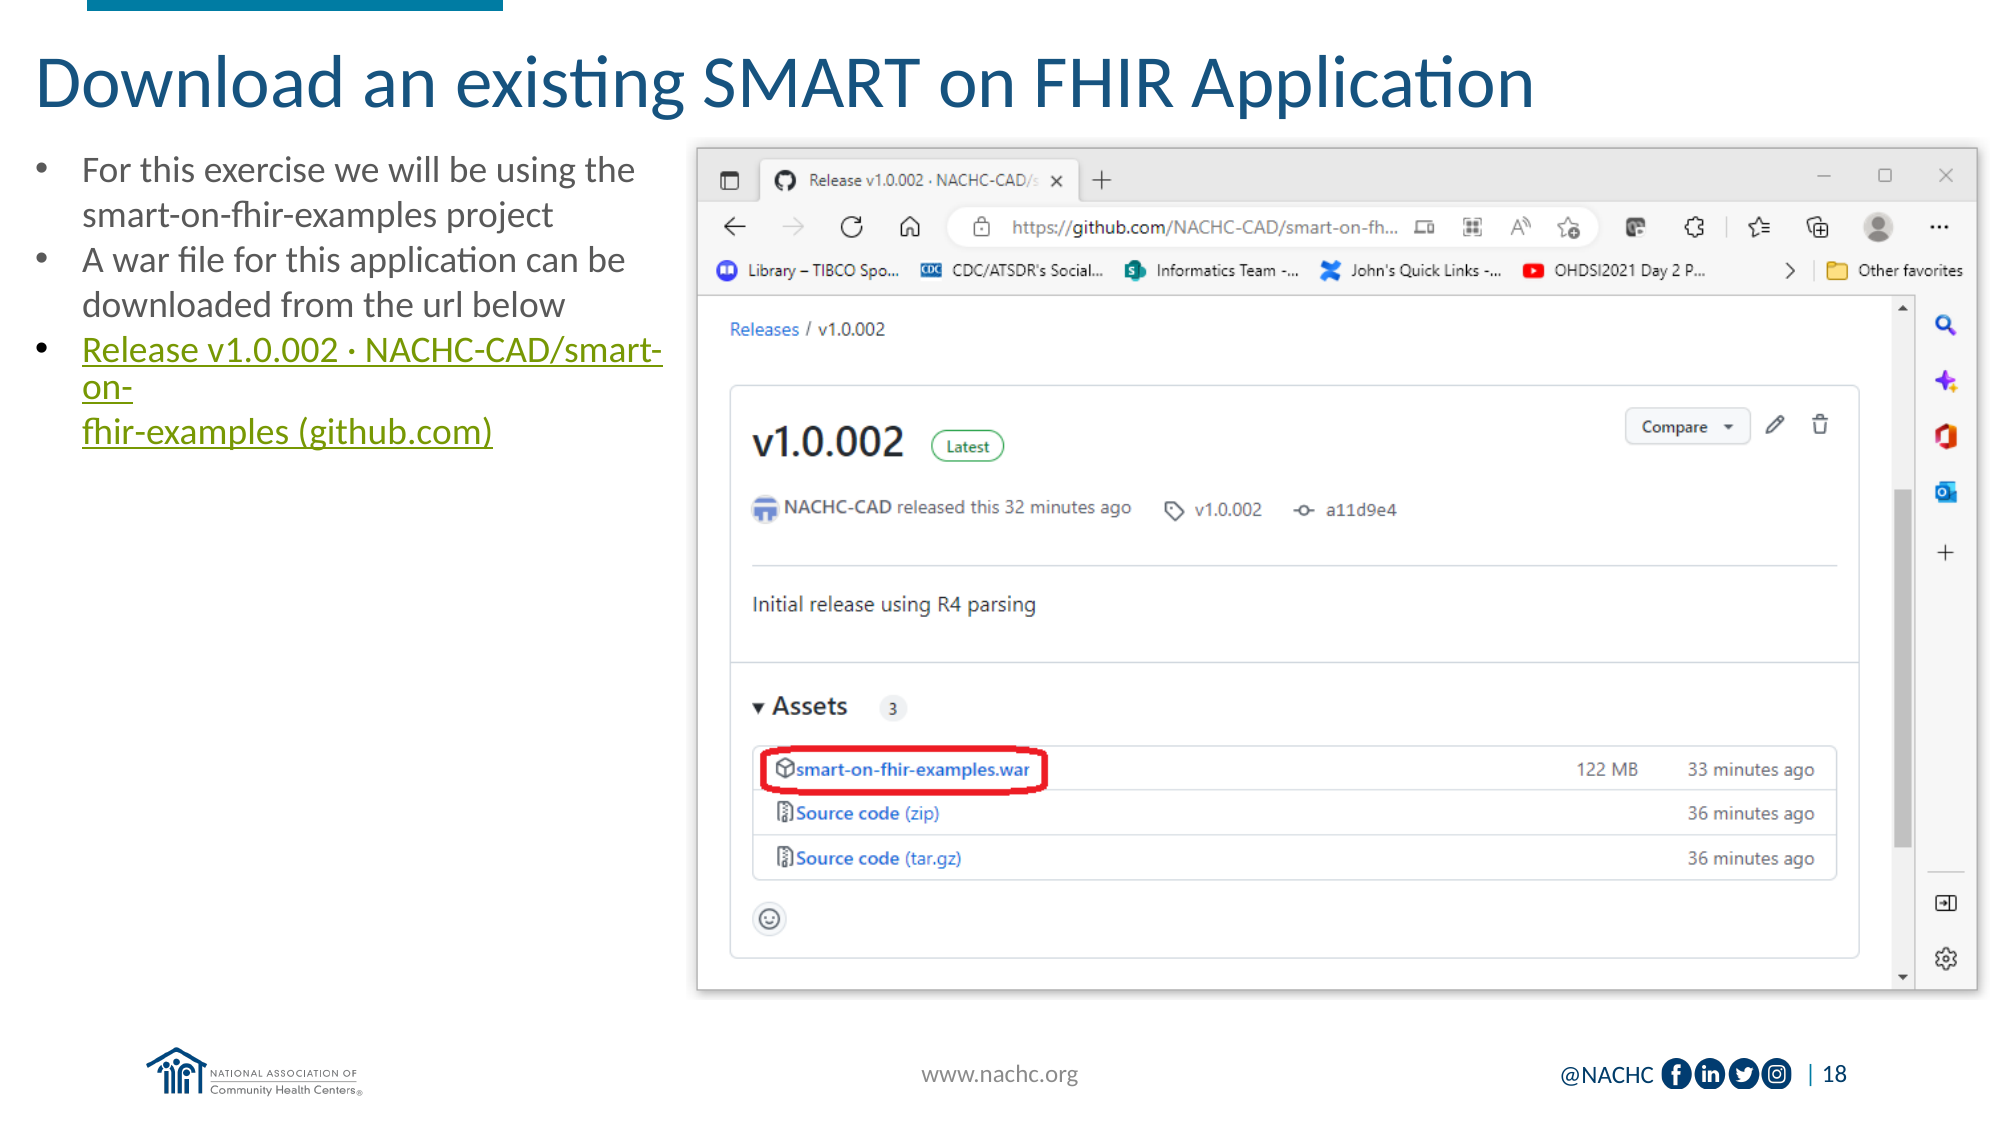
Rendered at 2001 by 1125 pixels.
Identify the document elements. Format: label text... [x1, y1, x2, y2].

slide_number | 18 [1412, 1042, 1863, 1103]
text_box Download an existing SMART on FHIR Application [20, 24, 1721, 130]
text_box For this exercise we will be using the smart-on-fhir-examples project A war file for this application can be downloaded from the url below Release v1.0.002 · NACHC-CAD/smart-on-fhir-examples (github.com) [20, 137, 685, 422]
picture [686, 137, 1990, 1000]
footer www.nachc.org [662, 1042, 1338, 1103]
